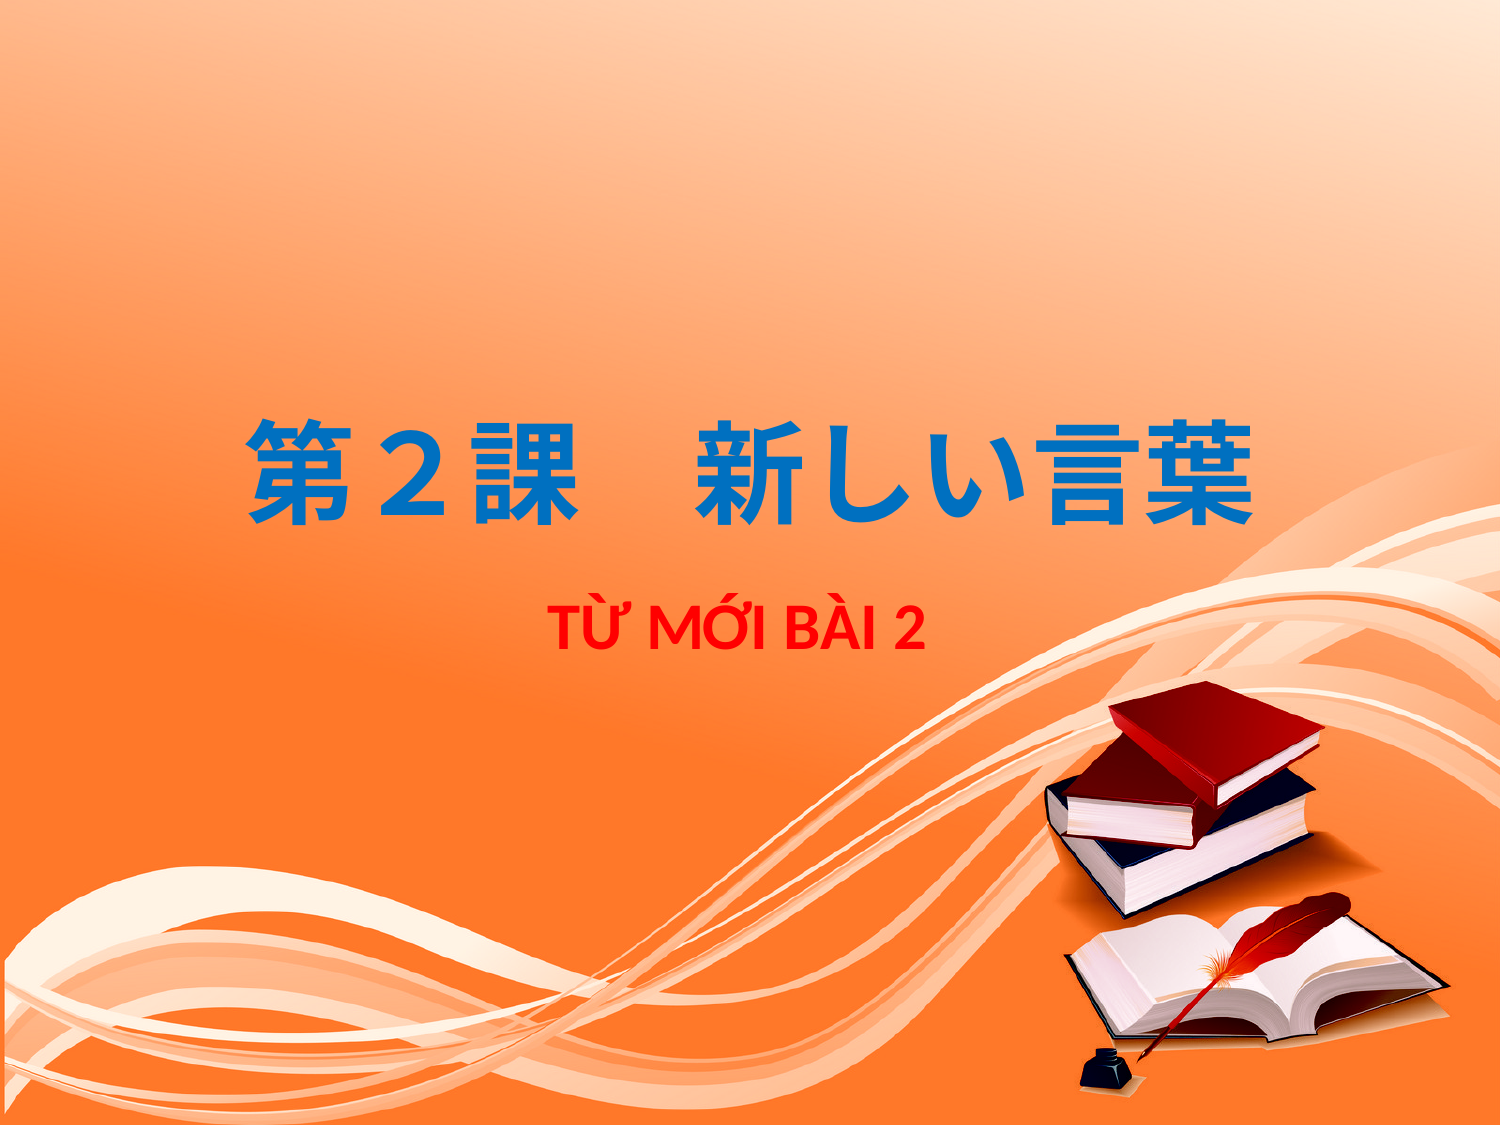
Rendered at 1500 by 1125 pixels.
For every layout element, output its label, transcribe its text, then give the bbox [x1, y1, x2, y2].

subtitle TỪ MỚI BÀI 2 [225, 575, 1250, 813]
picture [0, 0, 1500, 1125]
title 第２課 新しい言葉 [112, 349, 1388, 591]
